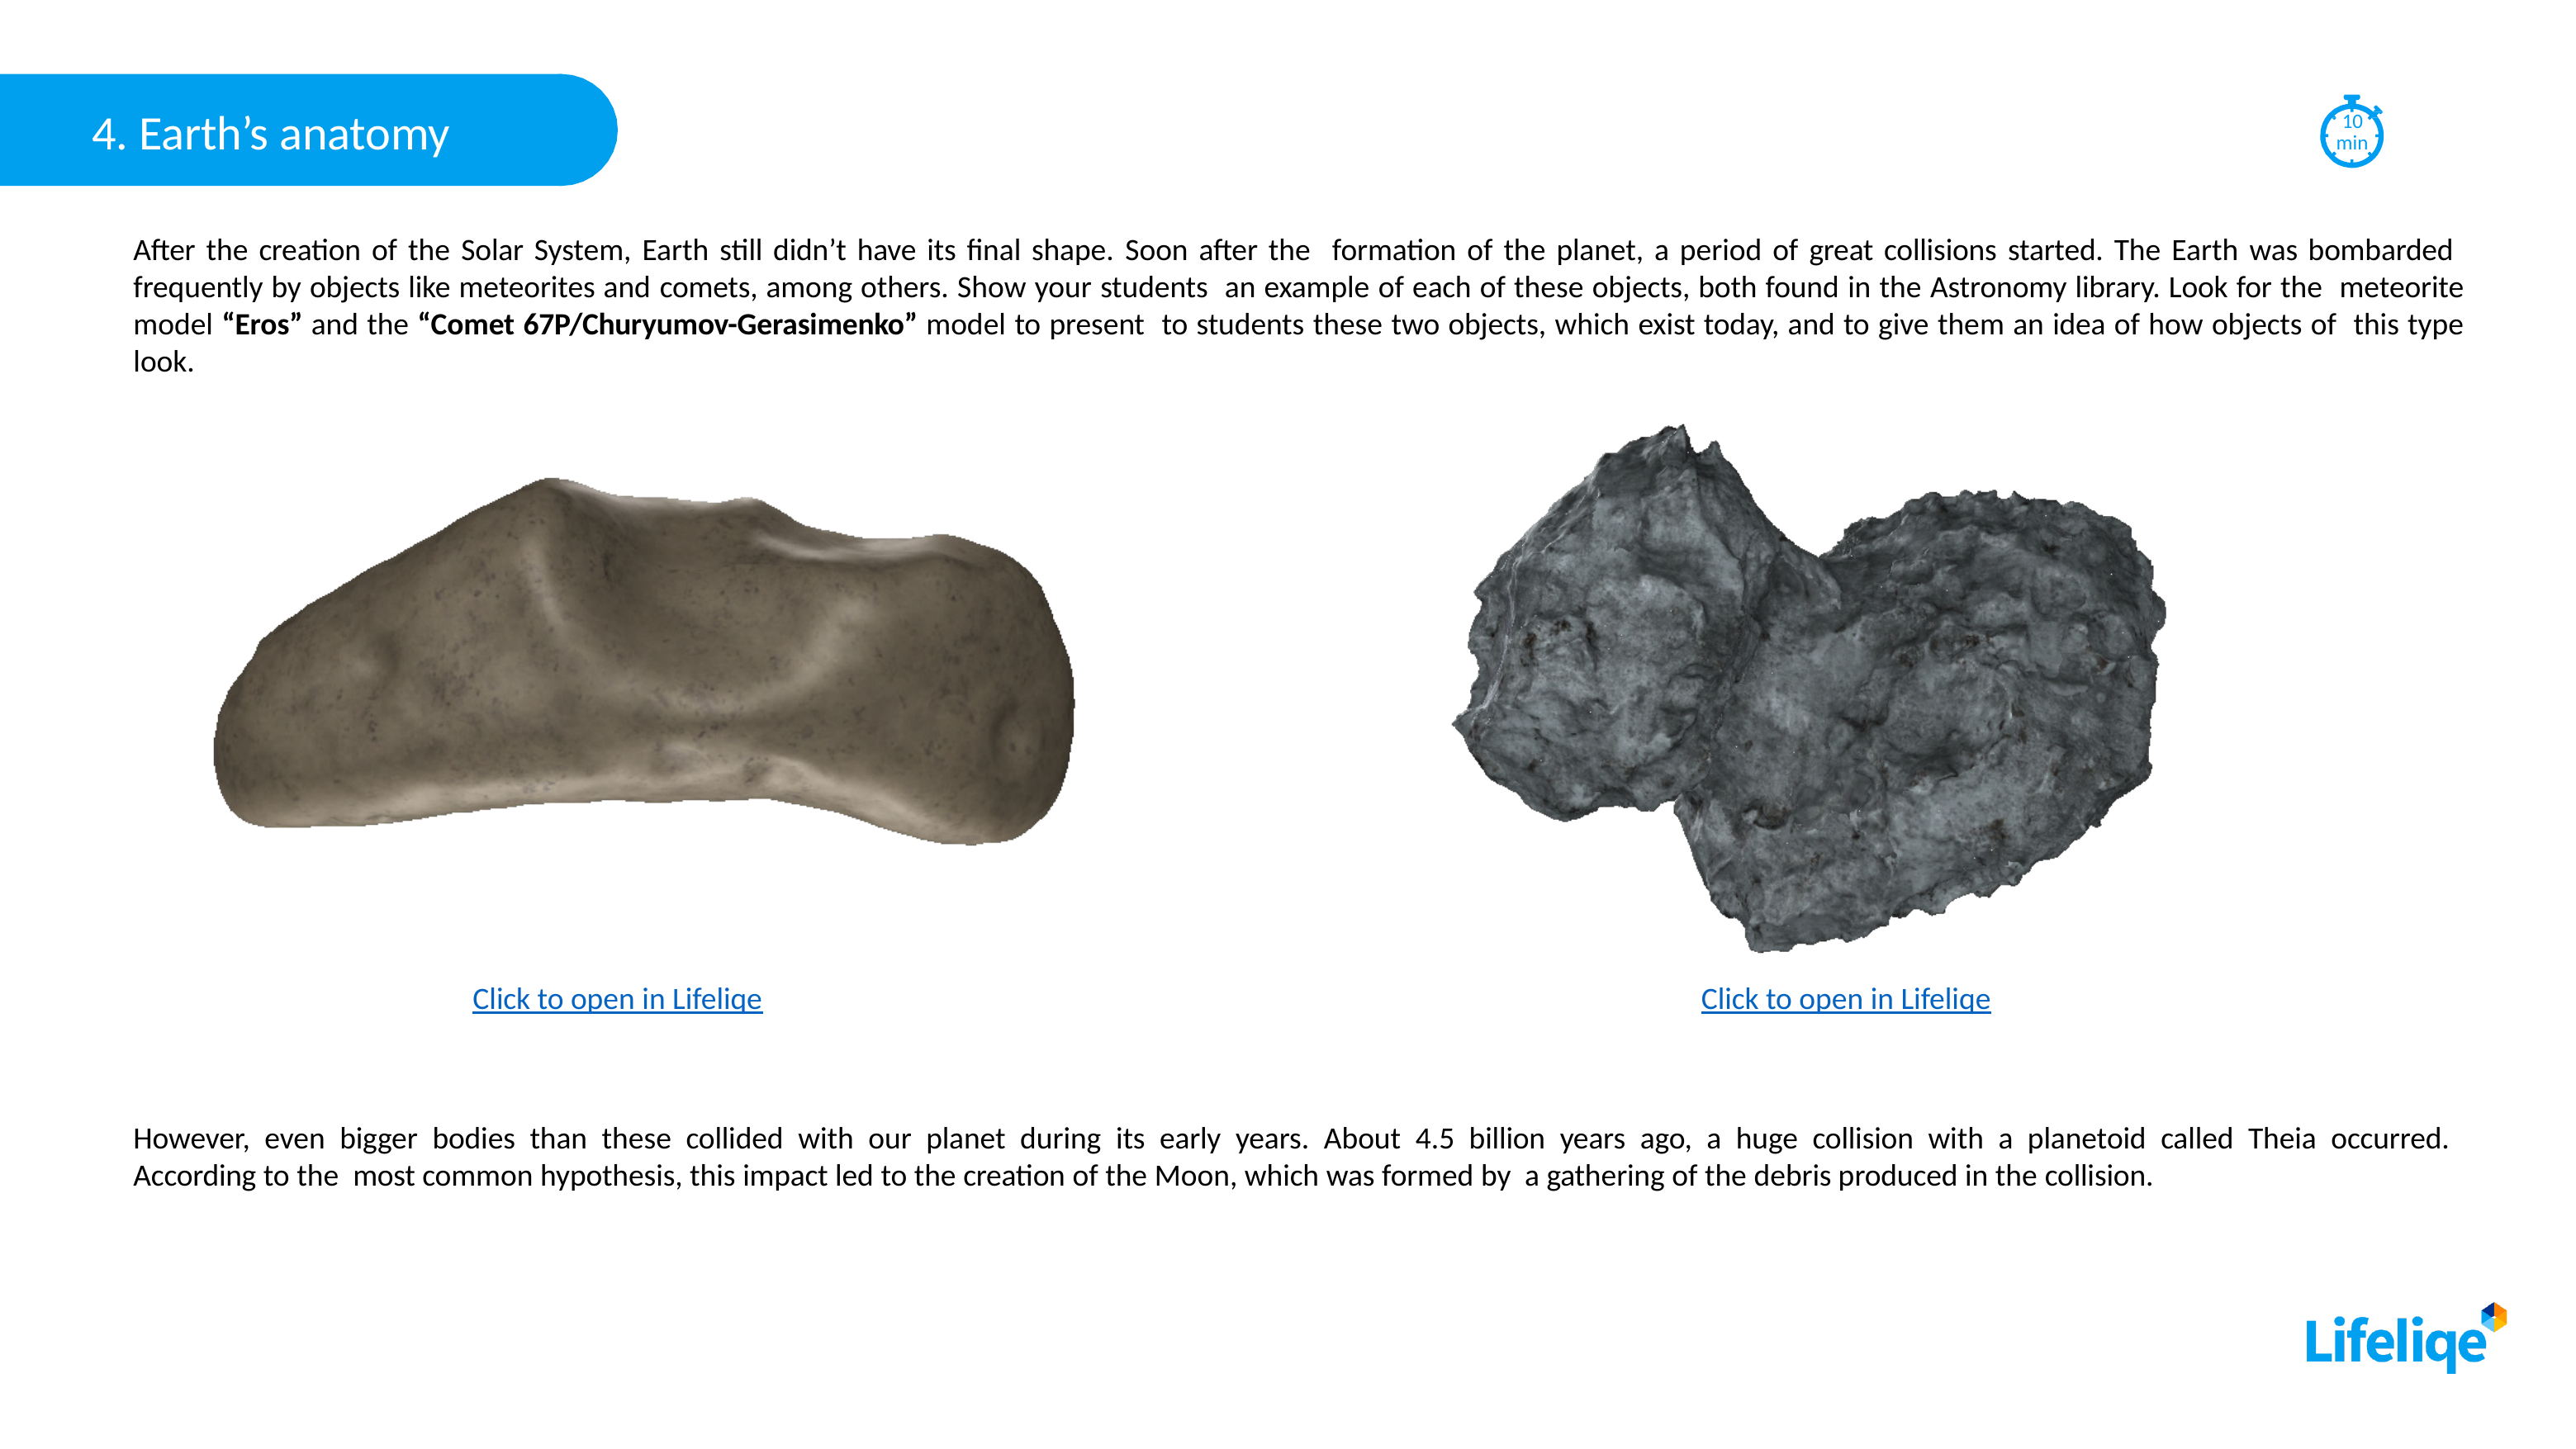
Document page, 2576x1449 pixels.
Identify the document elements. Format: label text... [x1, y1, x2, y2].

picture [2279, 1271, 2517, 1405]
text_box [1288, 404, 2331, 973]
text_box Click to open in Lifeliqe [1689, 972, 2004, 1022]
text_box After the creation of the Solar System, Earth still didn’t have its final shape. Soon after the formation of the planet, a period of great collisions started. The Earth was bombarded frequently by objects like meteorites and comets, among others. Show your students an example of each of these objects, both found in the Astronomy library. Look for the meteorite model “Eros” and the “Comet 67P/Churyumov-Gerasimenko” model to present to students these two objects, which exist today, and to give them an idea of how objects of this type look. However, even bigger bodies than these collided with our planet during its early years. About 4.5 billion years ago, a huge collision with a planetoid called Theia occurred. According to the most common hypothesis, this impact led to the creation of the Moon, which was formed by a gathering of the debris produced in the collision. [131, 229, 2465, 1232]
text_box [2320, 94, 2384, 168]
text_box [0, 73, 619, 187]
text_box Click to open in Lifeliqe [460, 972, 776, 1022]
text_box [121, 373, 1226, 975]
